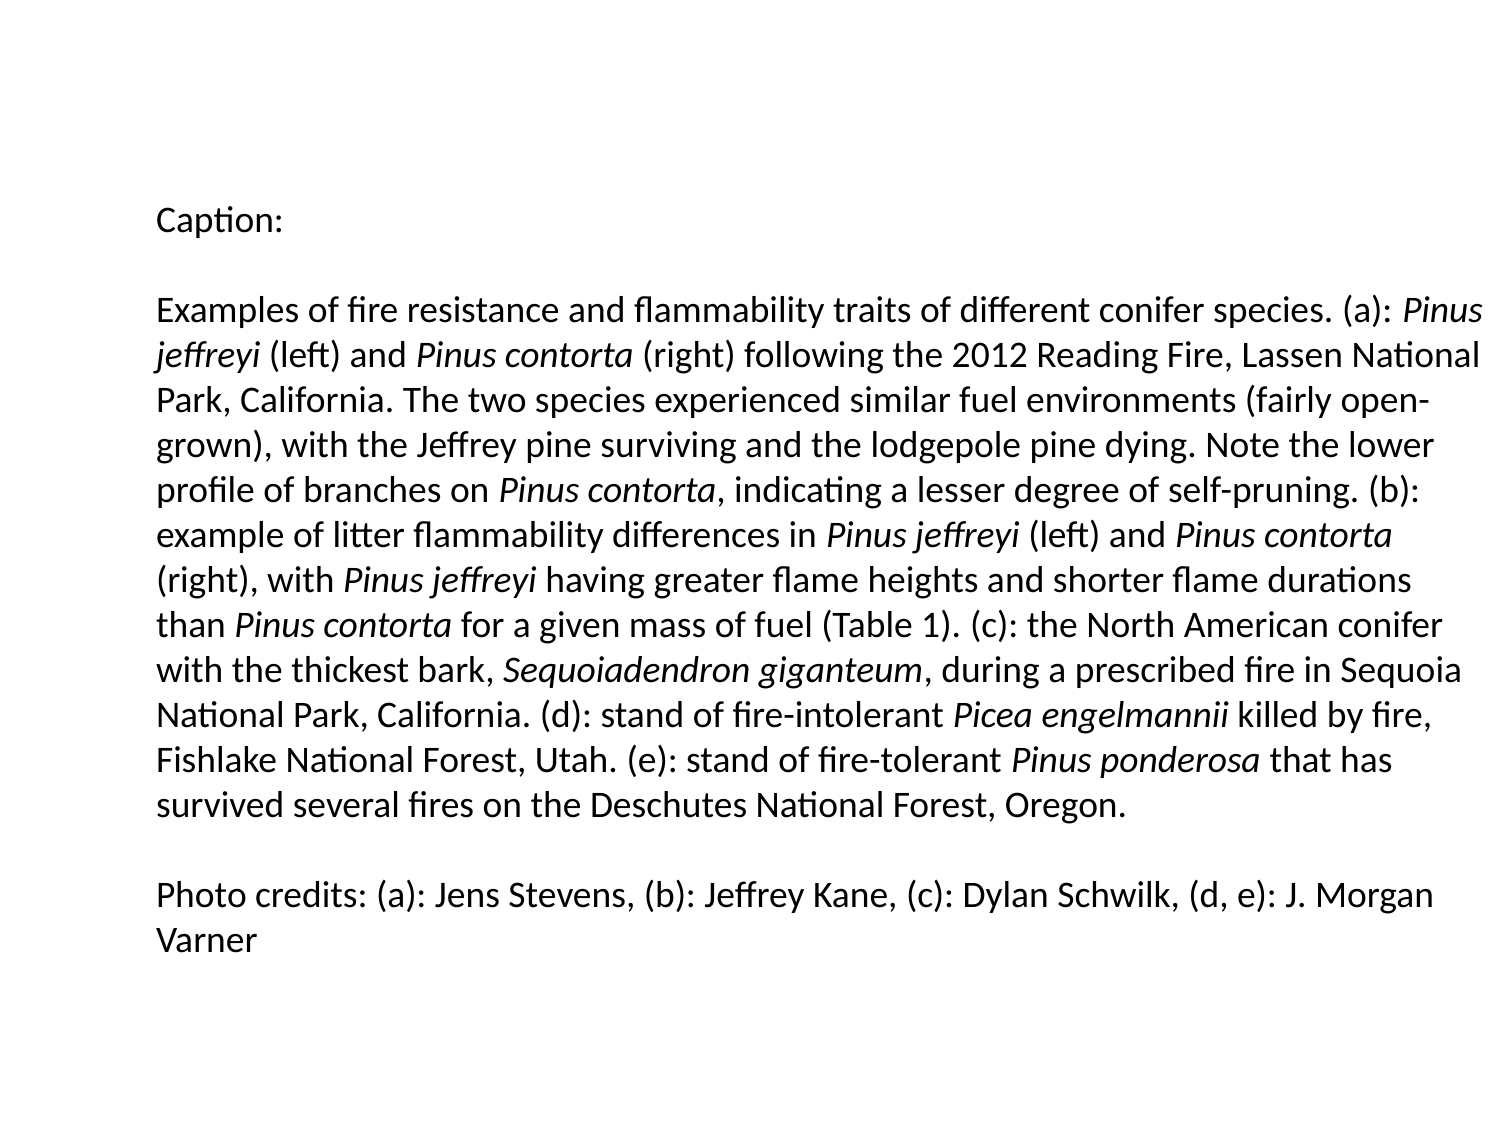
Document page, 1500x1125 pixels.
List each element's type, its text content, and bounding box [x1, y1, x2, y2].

text_box Caption: Examples of fire resistance and flammability traits of different conifer species. (a): Pinus jeffreyi (left) and Pinus contorta (right) following the 2012 Reading Fire, Lassen National Park, California. The two species experienced similar fuel environments (fairly open-grown), with the Jeffrey pine surviving and the lodgepole pine dying. Note the lower profile of branches on Pinus contorta, indicating a lesser degree of self-pruning. (b): example of litter flammability differences in Pinus jeffreyi (left) and Pinus contorta (right), with Pinus jeffreyi having greater flame heights and shorter flame durations than Pinus contorta for a given mass of fuel (Table 1). (c): the North American conifer with the thickest bark, Sequoiadendron giganteum, during a prescribed fire in Sequoia National Park, California. (d): stand of fire-intolerant Picea engelmannii killed by fire, Fishlake National Forest, Utah. (e): stand of fire-tolerant Pinus ponderosa that has survived several fires on the Deschutes National Forest, Oregon. Photo credits: (a): Jens Stevens, (b): Jeffrey Kane, (c): Dylan Schwilk, (d, e): J. Morgan Varner [141, 187, 1500, 968]
